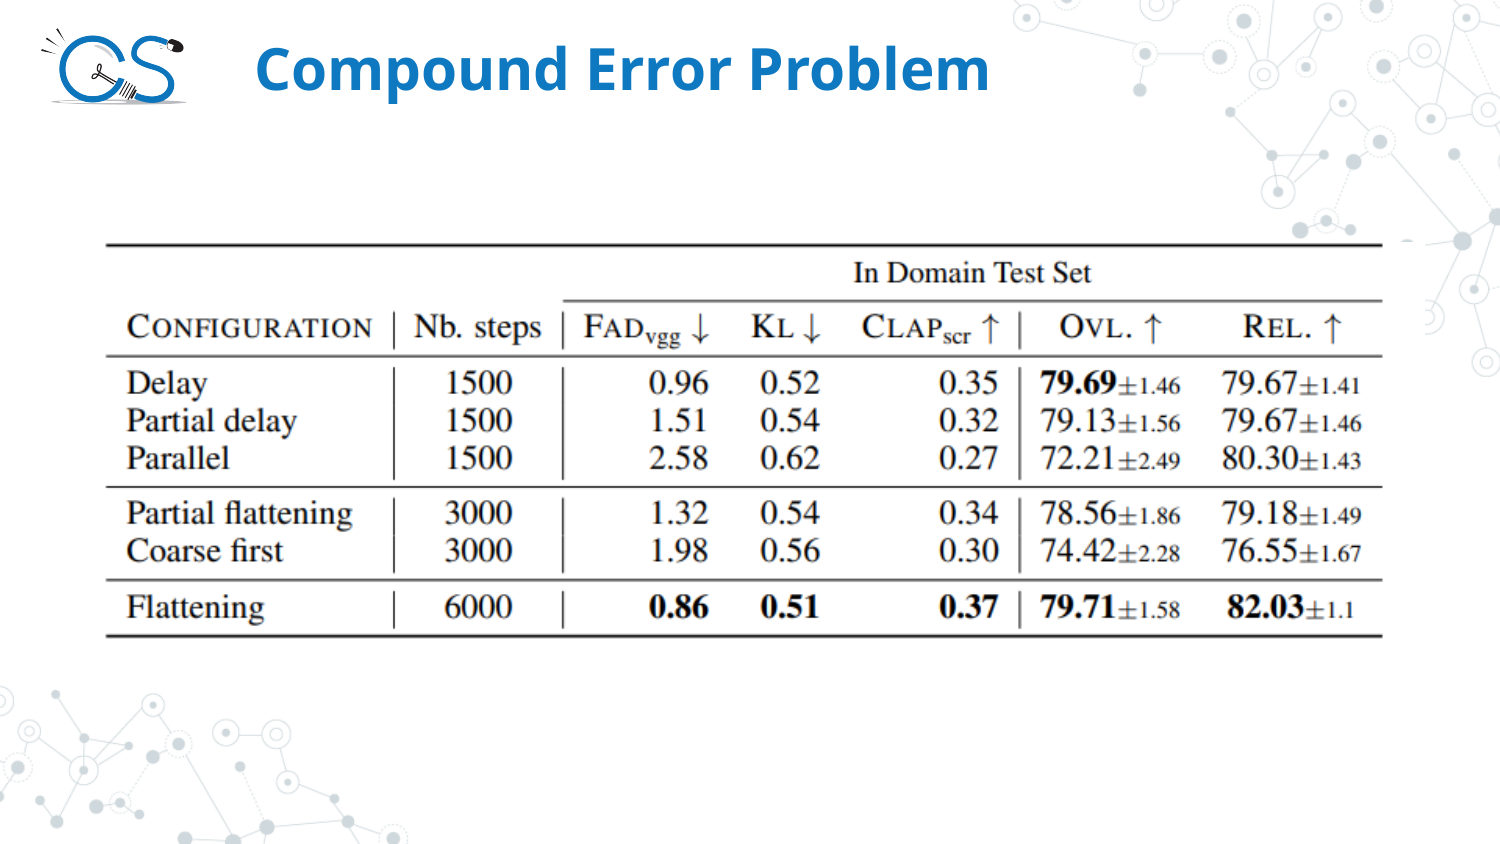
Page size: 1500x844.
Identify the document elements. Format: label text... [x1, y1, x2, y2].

text_box Compound Error Problem [239, 0, 1131, 152]
picture [0, 0, 1500, 844]
